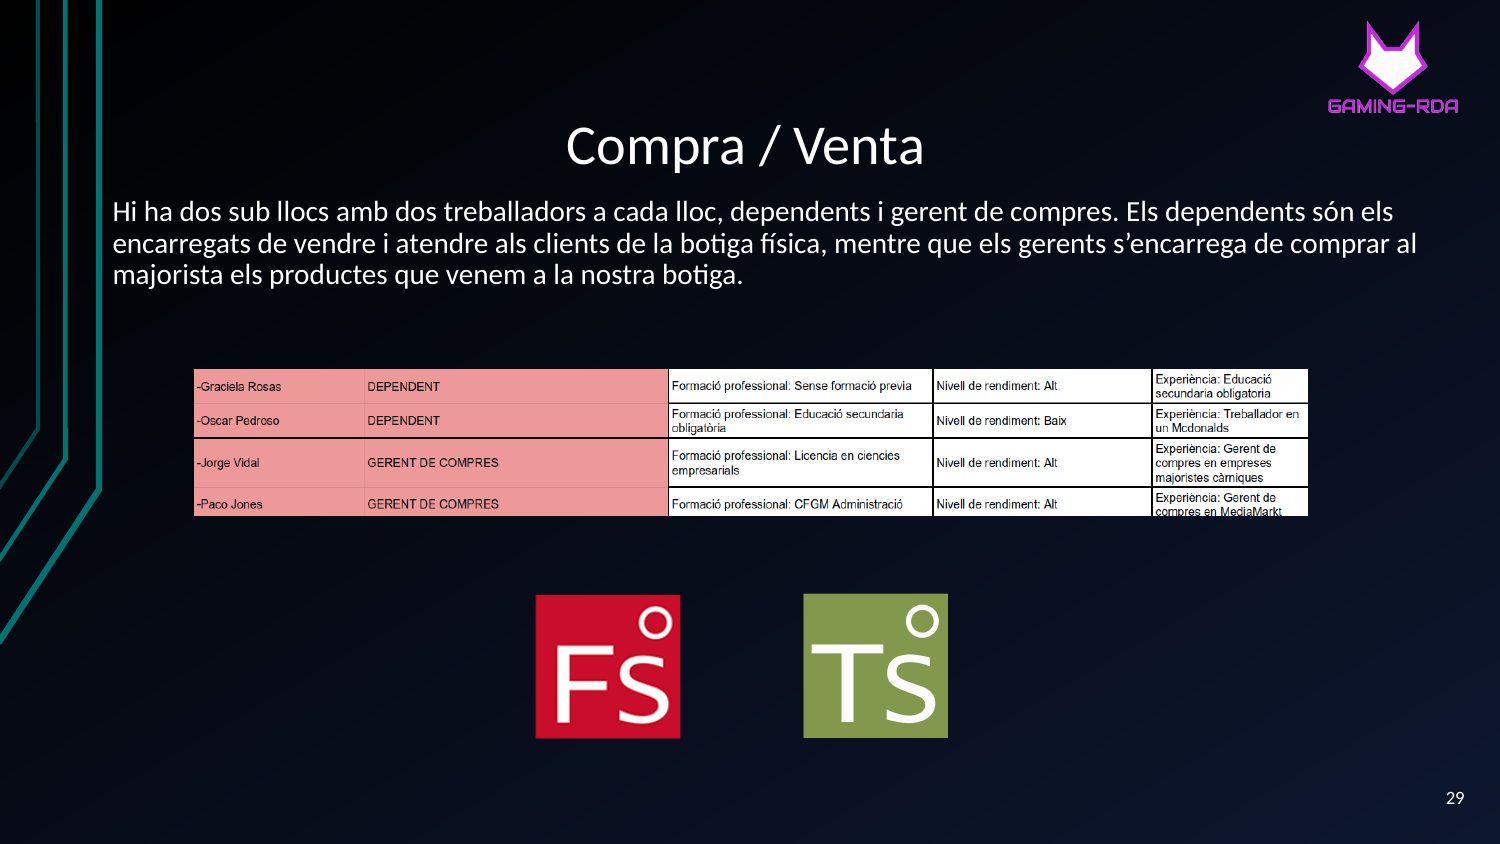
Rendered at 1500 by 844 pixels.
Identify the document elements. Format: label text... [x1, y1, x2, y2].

slide_number ‹#› [1389, 764, 1480, 830]
picture [1322, 14, 1463, 134]
list Hi ha dos sub llocs amb dos treballadors a cada lloc, dependents i gerent de compres. Els dependents són els encarregats de vendre i atendre als clients de la botiga física, mentre que els gerents s’encarrega de comprar al majorista els productes que venem a la nostra botiga. [97, 189, 1500, 342]
picture [802, 593, 949, 740]
title Compra / Venta [551, 104, 949, 185]
picture [534, 593, 681, 740]
picture [191, 368, 1309, 516]
